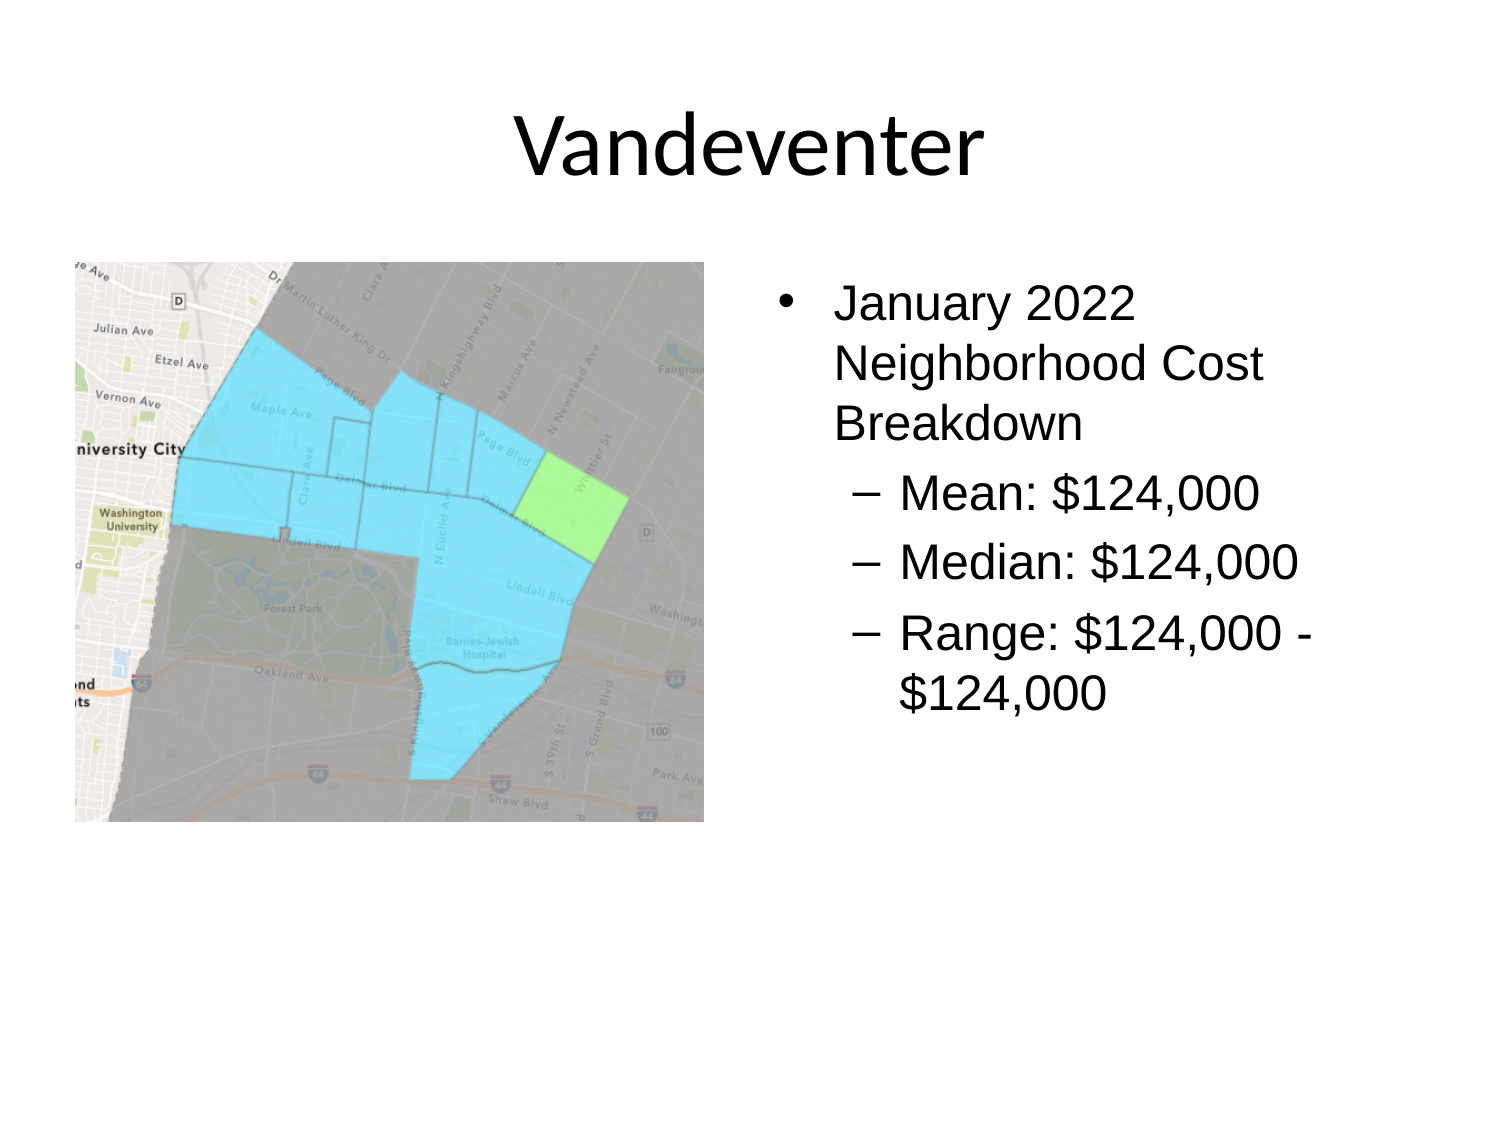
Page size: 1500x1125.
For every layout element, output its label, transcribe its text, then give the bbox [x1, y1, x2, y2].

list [74, 262, 704, 823]
title Vandeventer [75, 45, 1425, 233]
list January 2022 Neighborhood Cost Breakdown Mean: $124,000 Median: $124,000 Range: $124,000 - $124,000 [762, 262, 1425, 1005]
